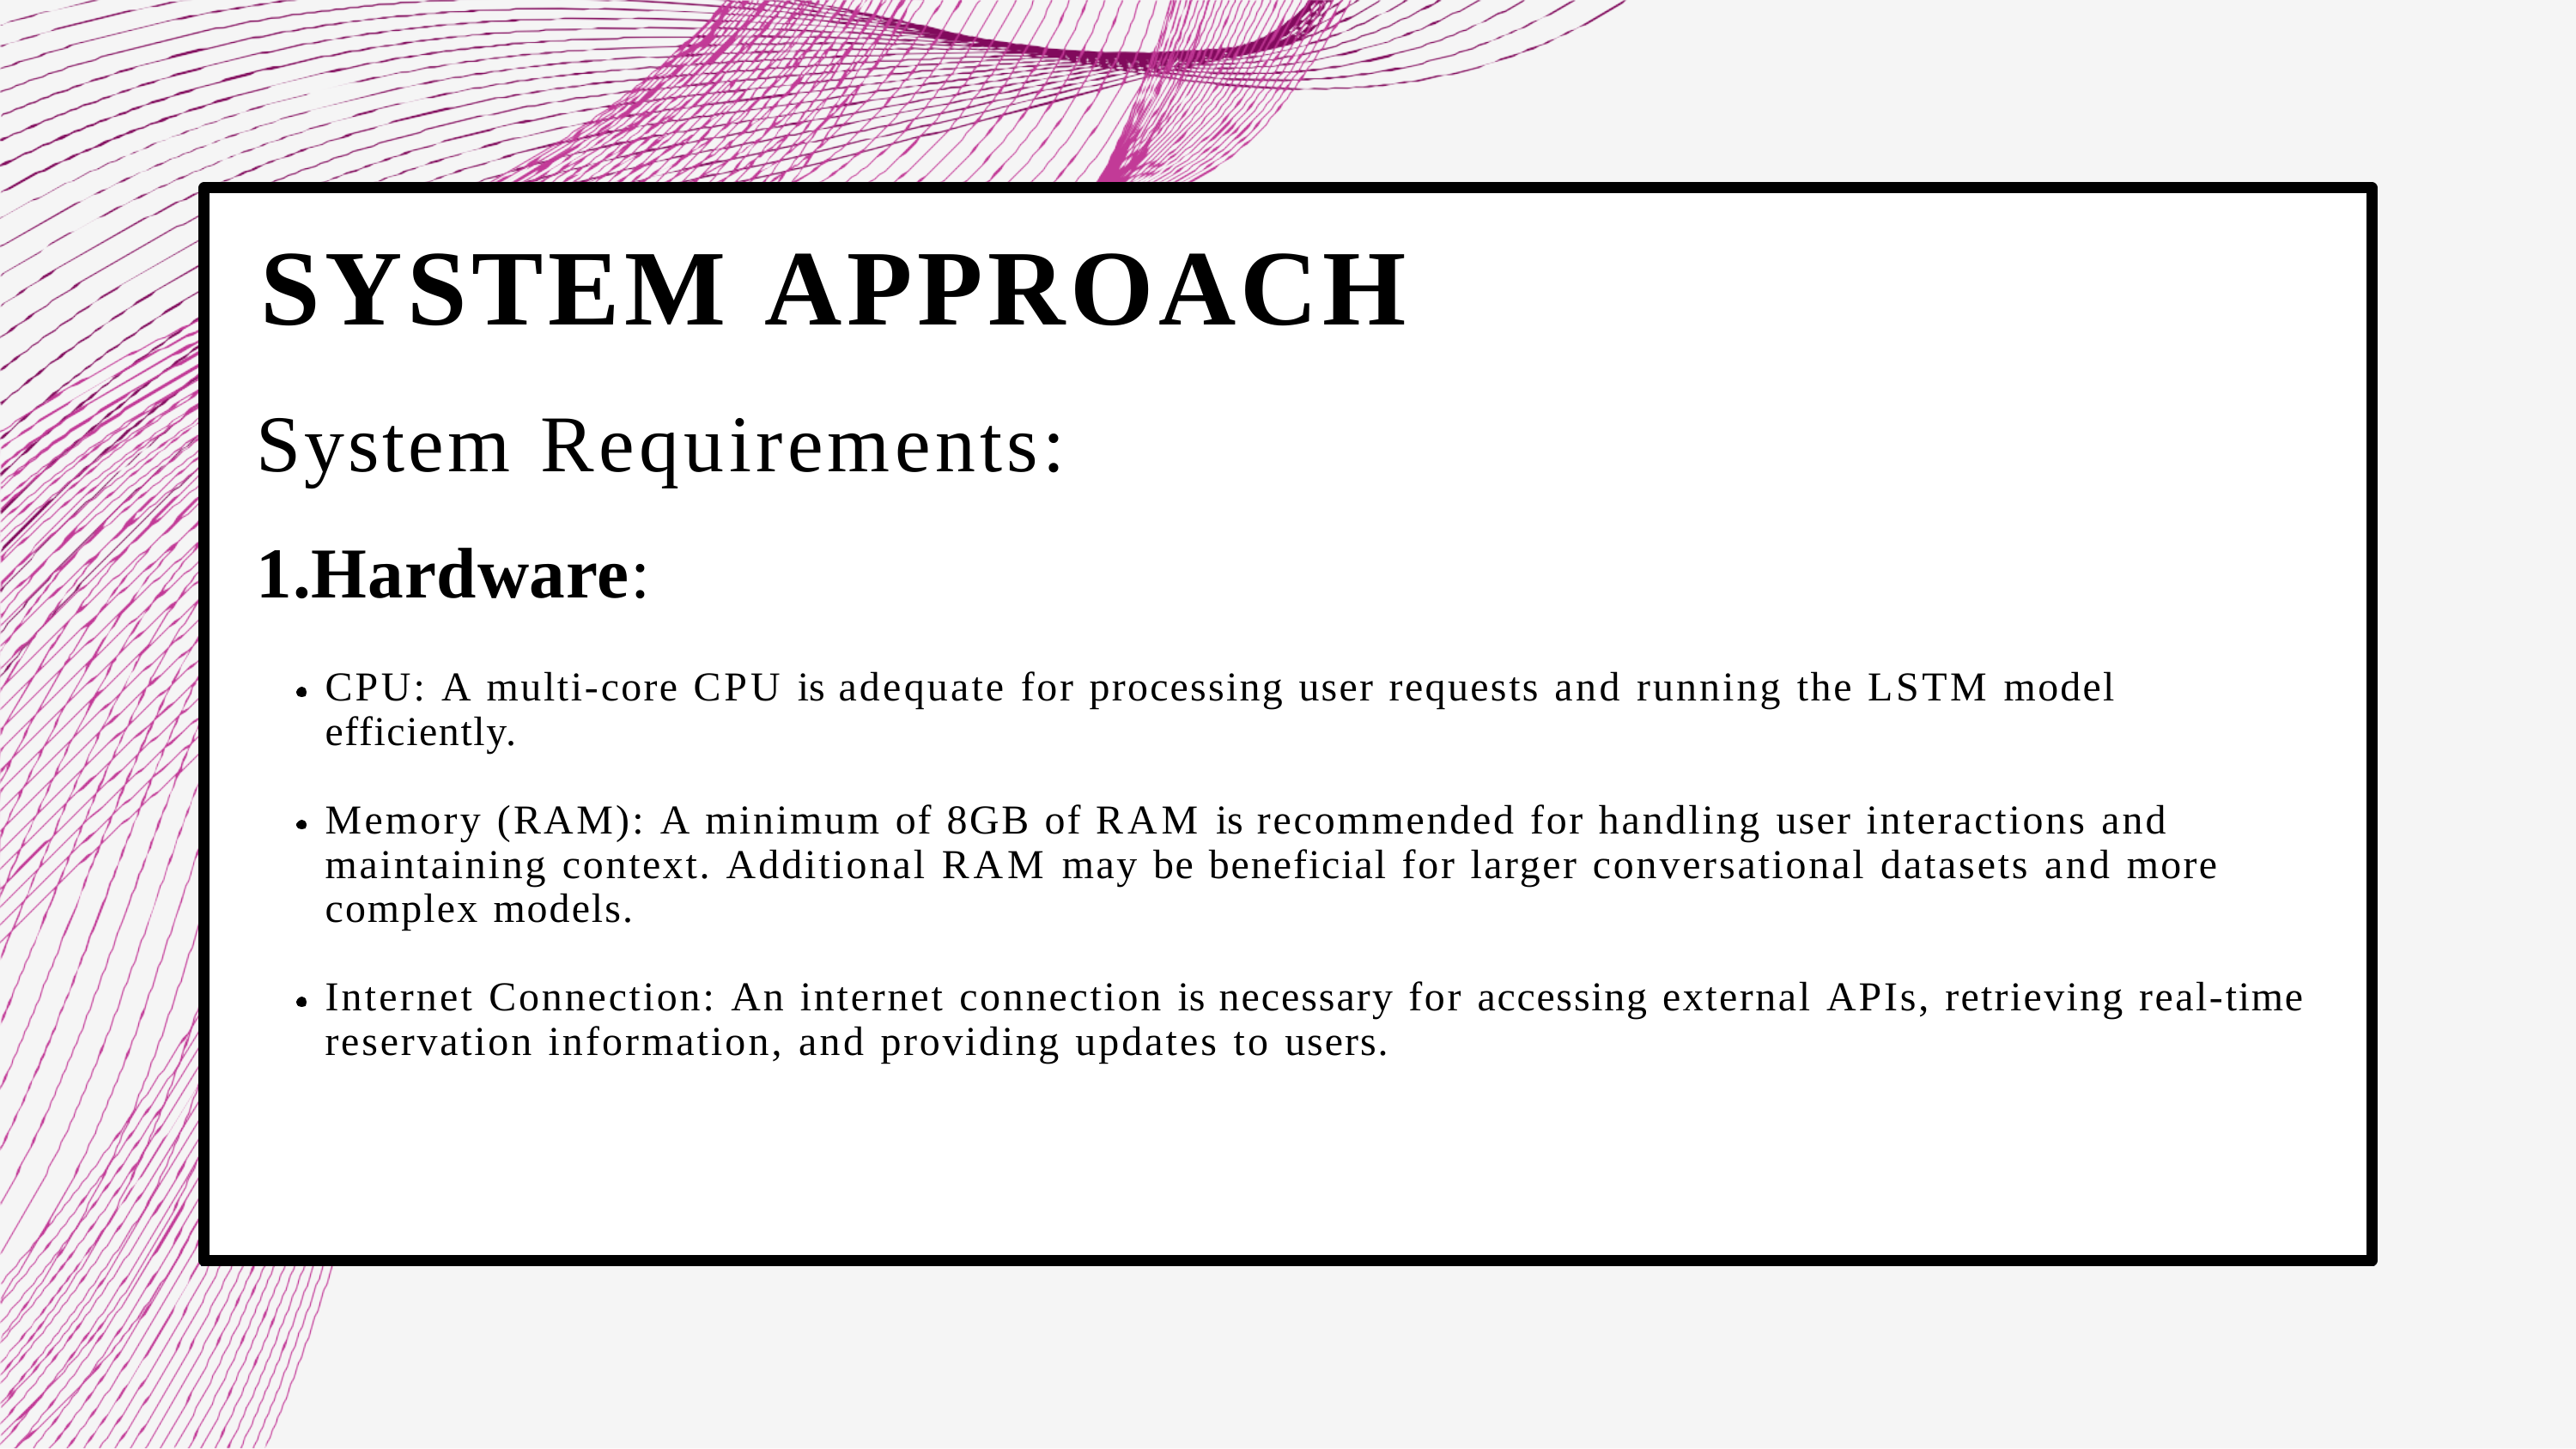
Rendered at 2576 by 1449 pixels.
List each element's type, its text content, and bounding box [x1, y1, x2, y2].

text_box [202, 186, 2374, 1263]
picture [296, 819, 307, 830]
title SYSTEM APPROACH [258, 215, 1422, 344]
picture [296, 687, 307, 697]
picture [296, 997, 307, 1007]
picture [0, 0, 1628, 1449]
text_box System Requirements: 1.Hardware: CPU: A multi-core CPU is adequate for processing user requests and running the LSTM model efficiently. Memory (RAM): A minimum of 8GB of RAM is recommended for handling user interactions and maintaining context. Additional RAM may be beneficial for larger conversational datasets and more complex models. Internet Connection: An internet connection is necessary for accessing external APIs, retrieving real-time reservation information, and providing updates to users. [254, 344, 2318, 1064]
